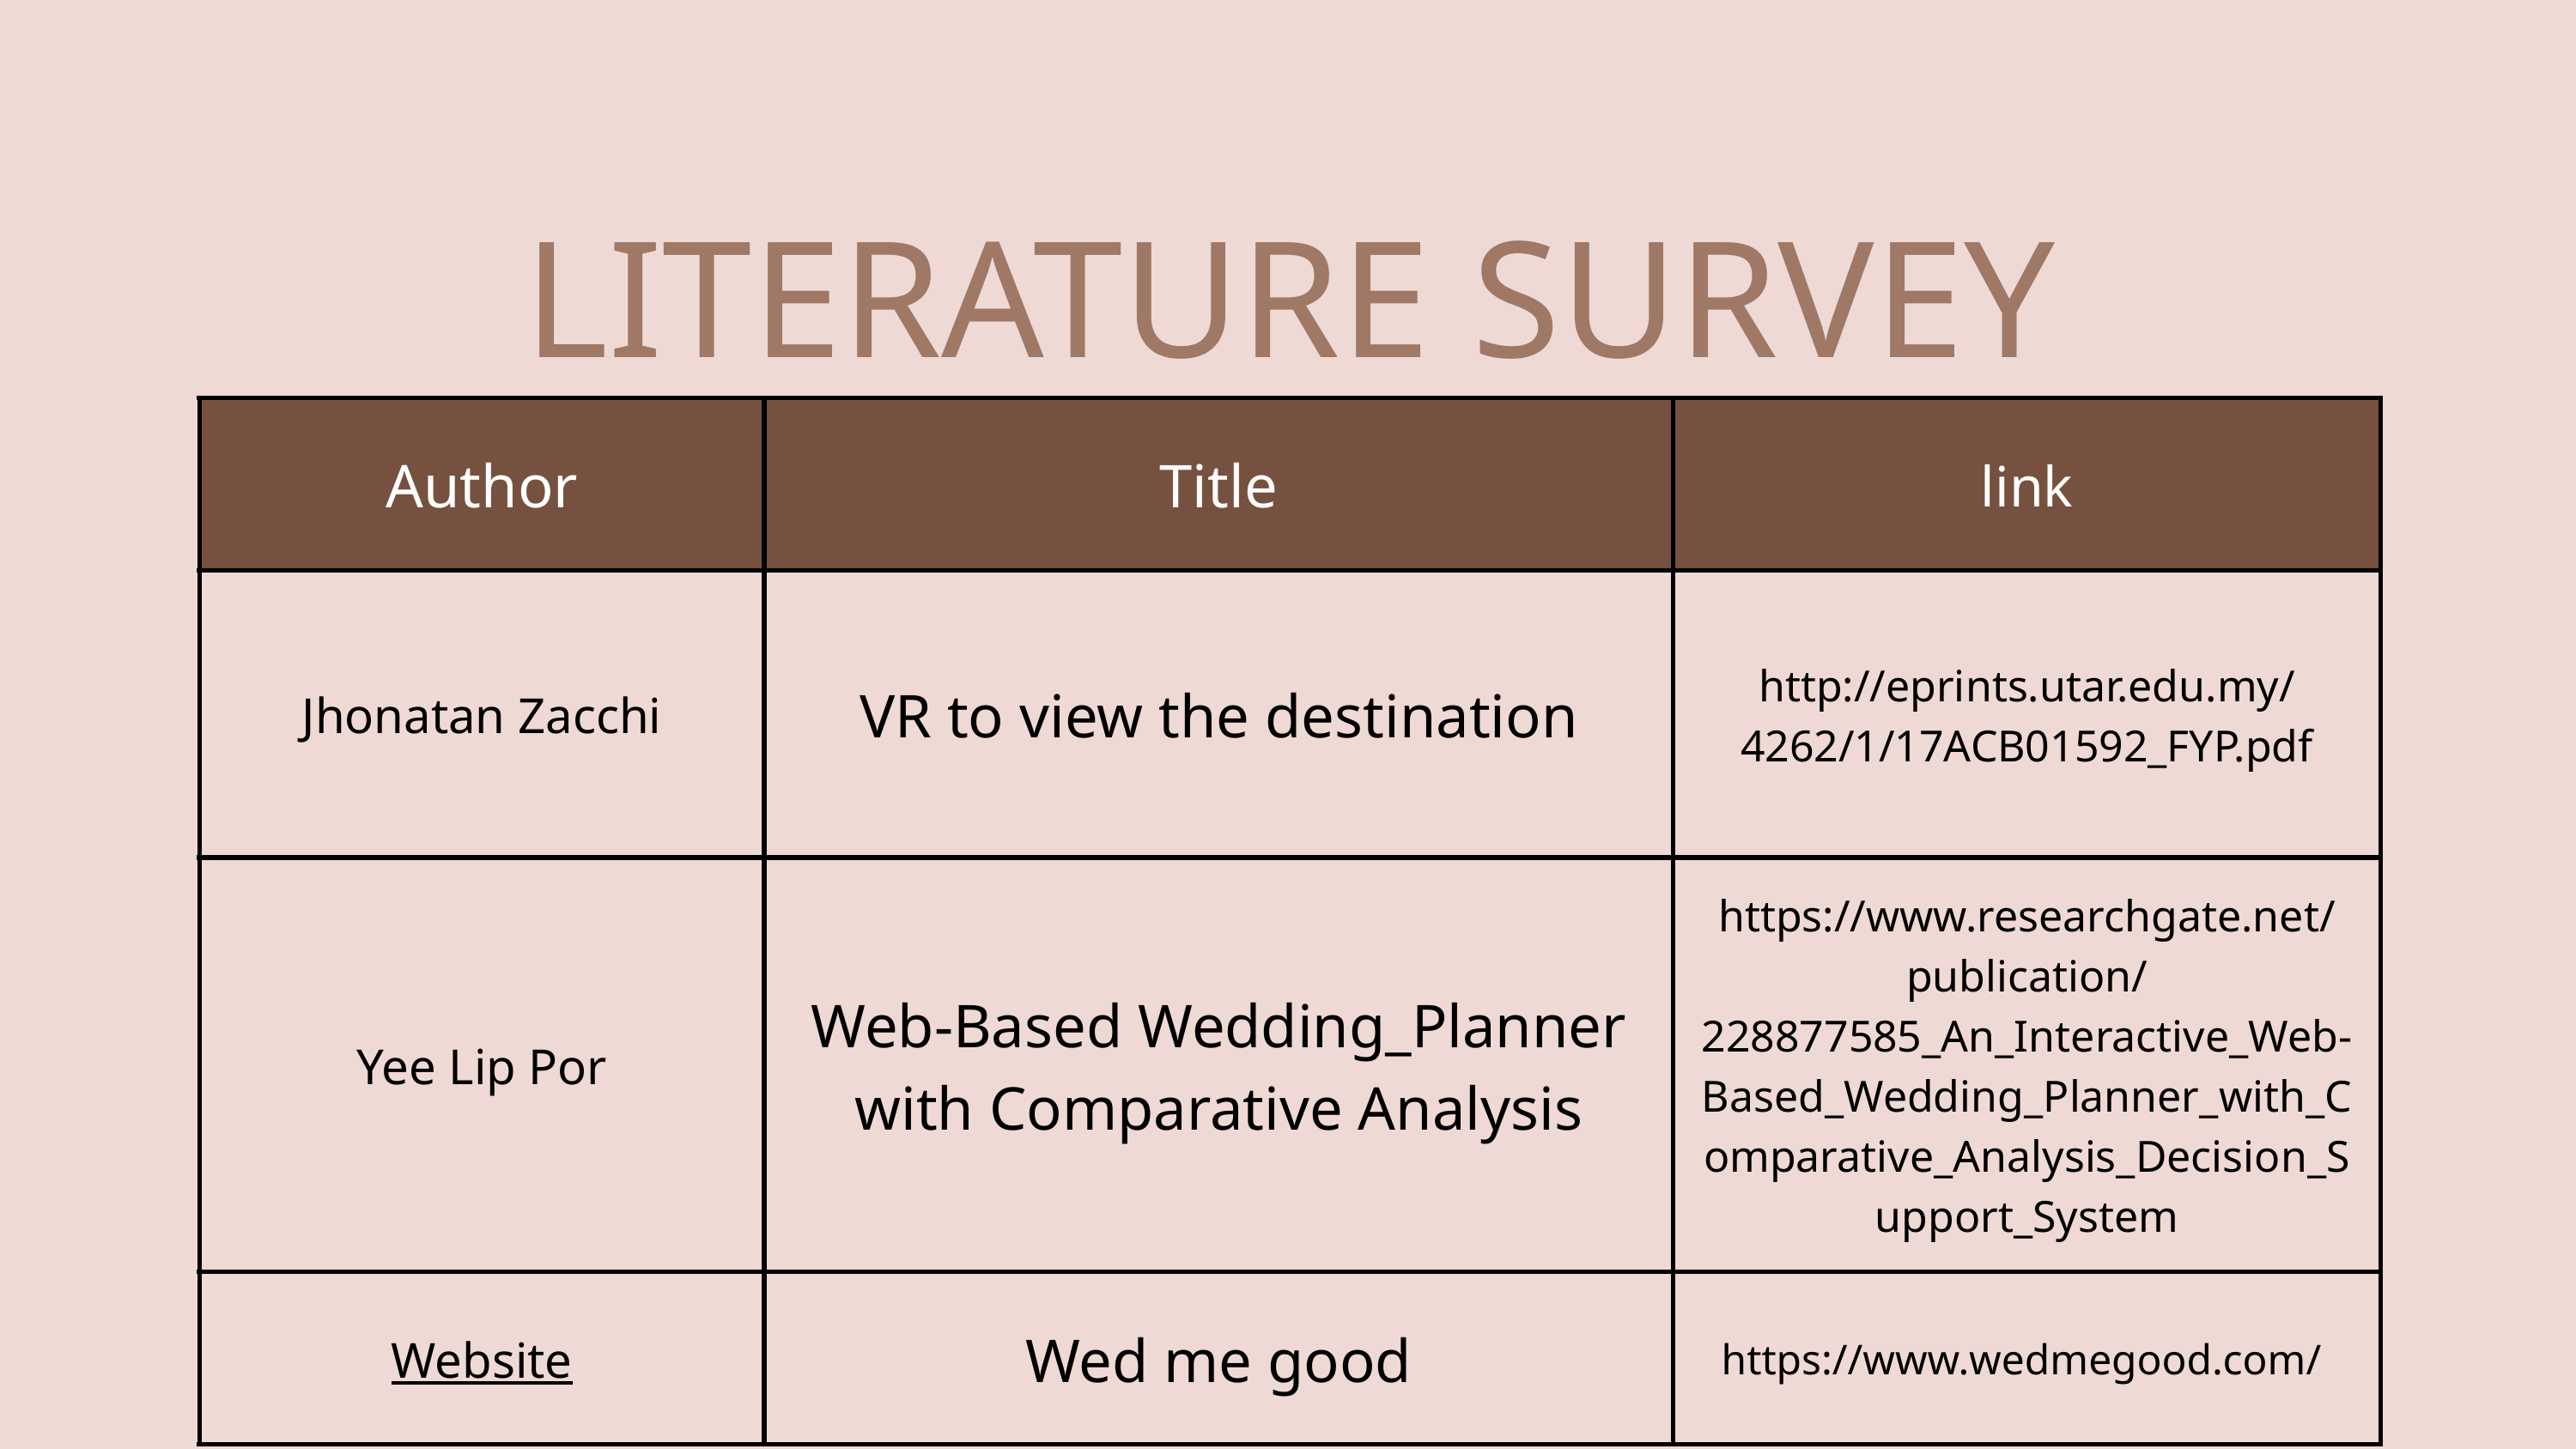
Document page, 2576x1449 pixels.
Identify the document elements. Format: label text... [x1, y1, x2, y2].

table_cell Web-Based Wedding_Planner with Comparative Analysis [767, 860, 1671, 1270]
table_cell Yee Lip Por [202, 860, 762, 1270]
table_cell Wed me good [767, 1274, 1671, 1442]
text_box LITERATURE SURVEY [399, 228, 2181, 391]
table_header link [1675, 400, 2379, 568]
table_cell https://www.wedmegood.com/ [1675, 1274, 2379, 1442]
table_cell https://www.researchgate.net/publication/228877585_An_Interactive_Web-Based_Wedding_Planner_with_Comparative_Analysis_Decision_Support_System [1675, 860, 2379, 1270]
table_cell Website [202, 1274, 762, 1442]
table_cell http://eprints.utar.edu.my/4262/1/17ACB01592_FYP.pdf [1675, 573, 2379, 855]
table_cell VR to view the destination [767, 573, 1671, 855]
table_header Title [767, 400, 1671, 568]
table_cell Jhonatan Zacchi [202, 573, 762, 855]
table_header Author [202, 400, 762, 568]
